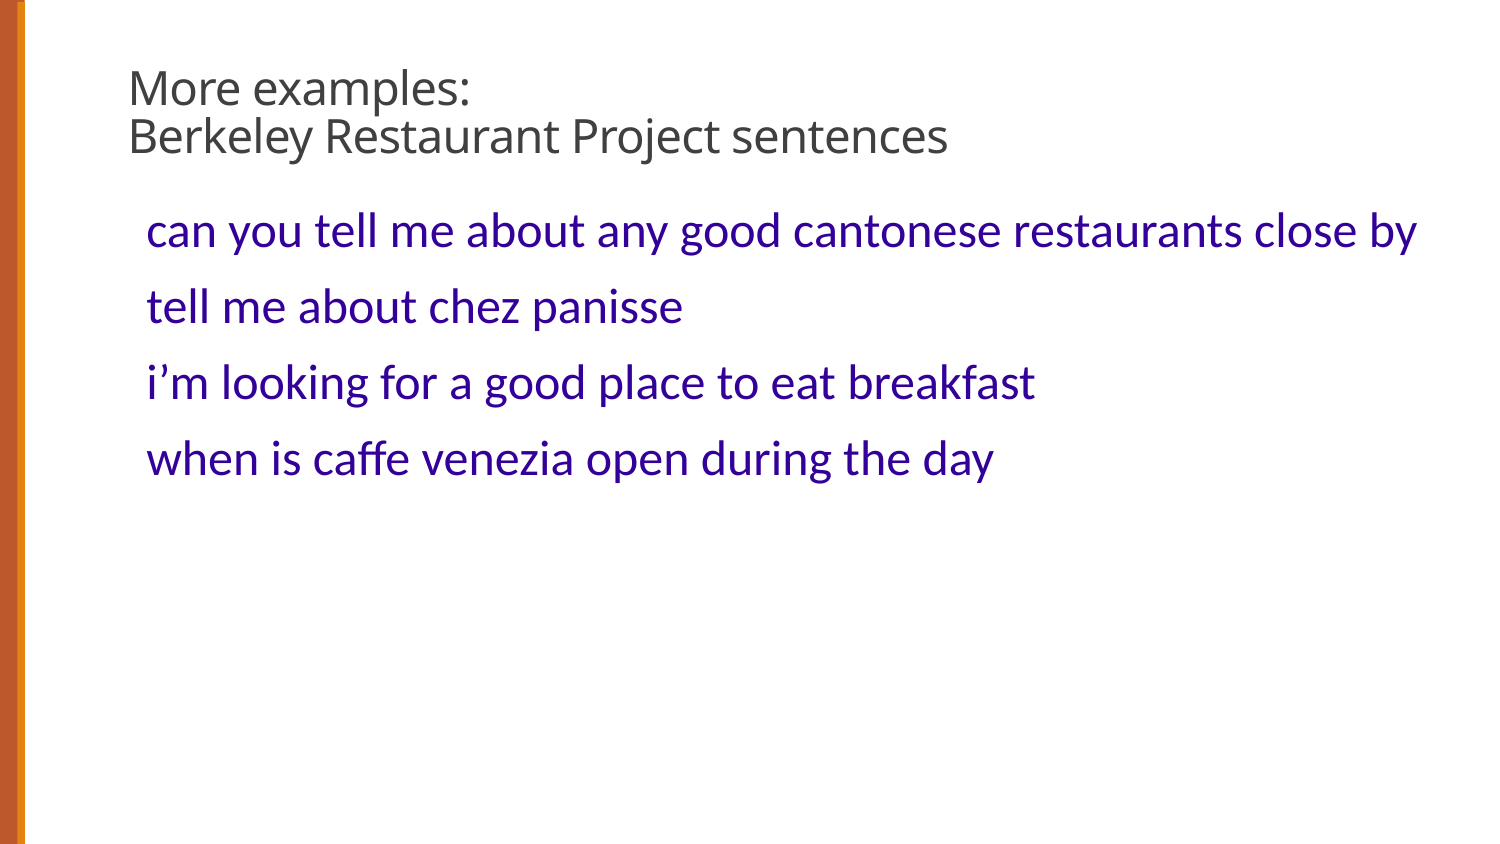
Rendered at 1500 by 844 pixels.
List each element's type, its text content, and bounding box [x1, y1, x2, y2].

list can you tell me about any good cantonese restaurants close by tell me about chez panisse i’m looking for a good place to eat breakfast when is caffe venezia open during the day [135, 196, 1450, 760]
title More examples: Berkeley Restaurant Project sentences [112, 59, 1350, 171]
